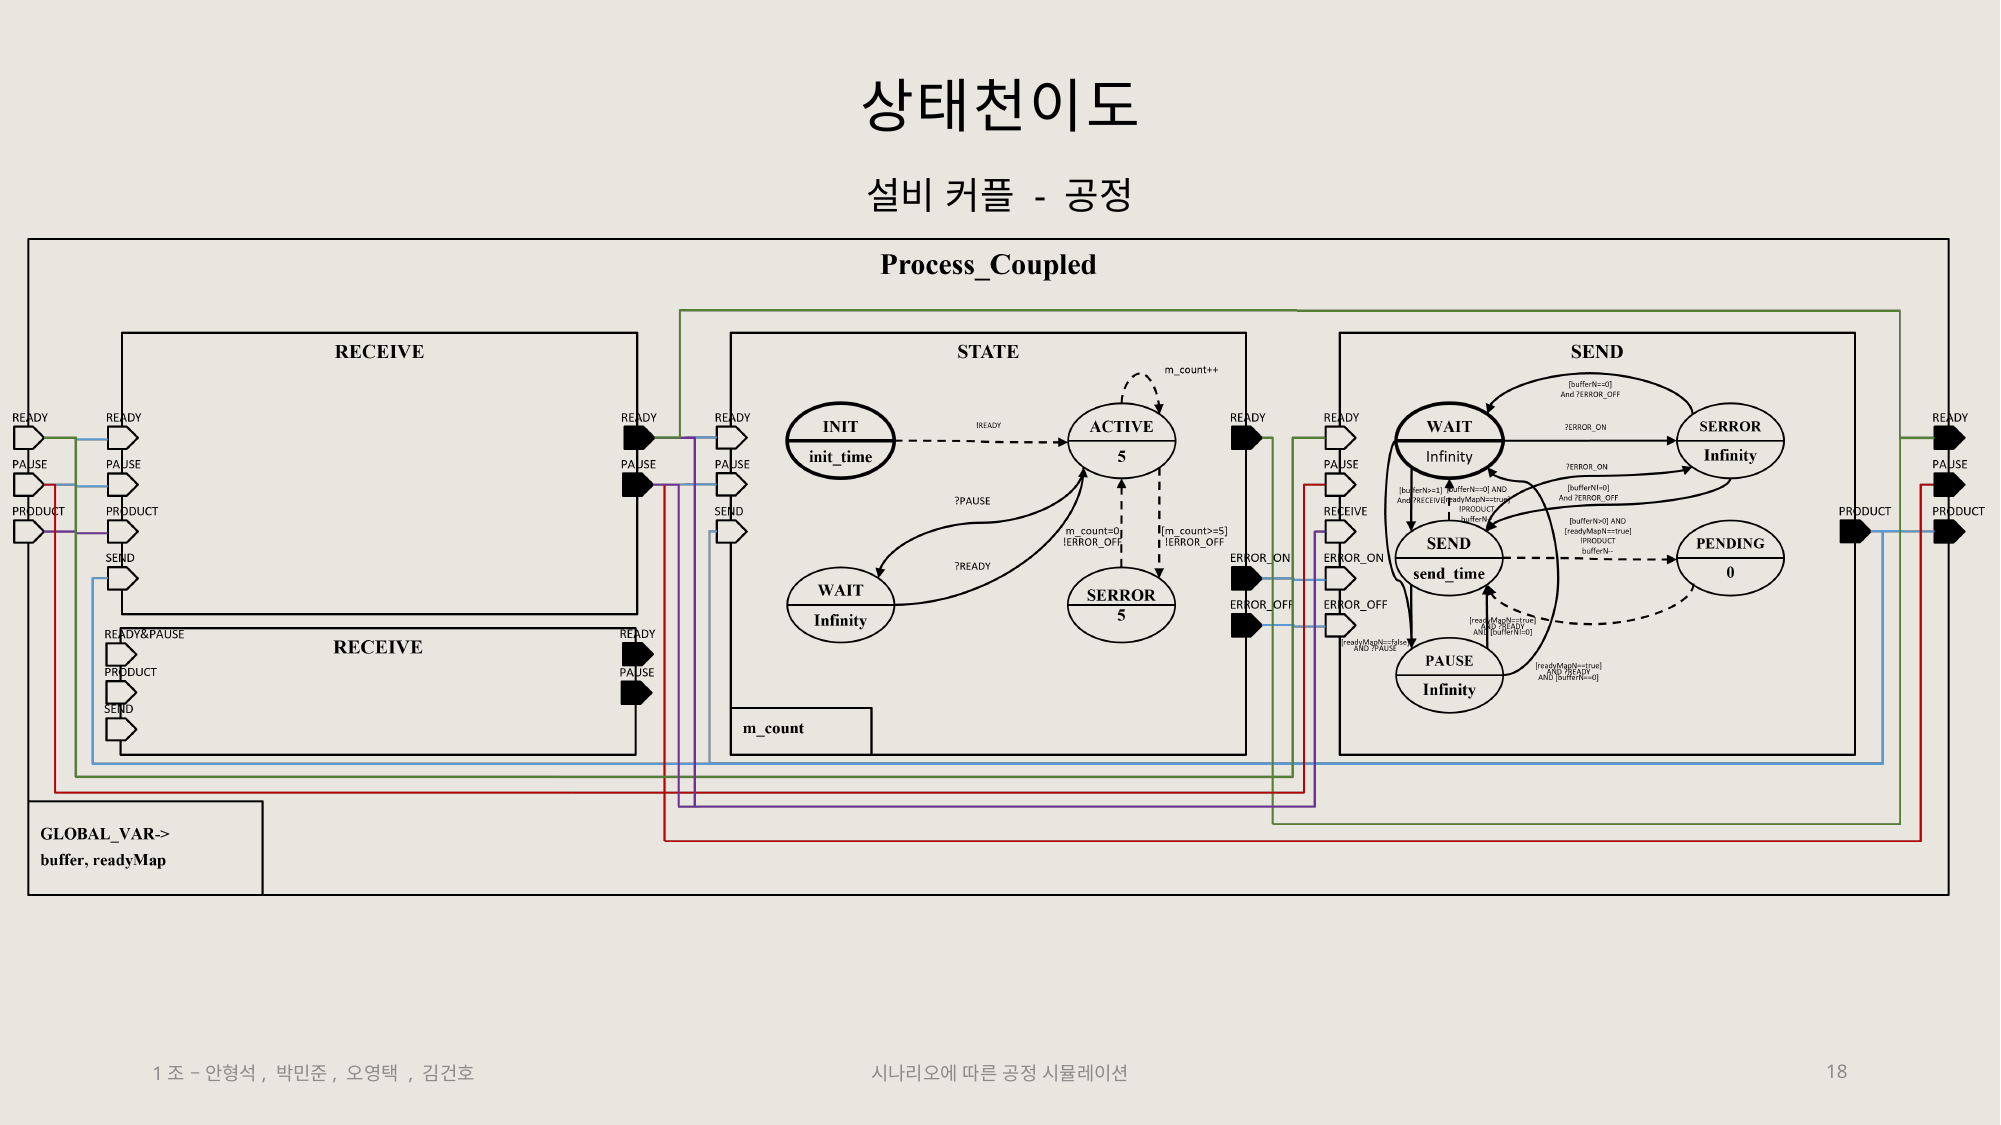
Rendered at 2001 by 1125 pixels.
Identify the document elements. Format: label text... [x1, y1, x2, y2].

slide_number 1조 – 안형석, 박민준, 오영택 , 김건호 [137, 1042, 588, 1103]
slide_number 18 [1412, 1042, 1863, 1103]
footer 시나리오에 따른 공정 시뮬레이션 [662, 1042, 1338, 1103]
list 설비 커플 - 공정 [0, 169, 2000, 236]
title 상태천이도 [137, 0, 1863, 169]
picture [0, 236, 2000, 896]
